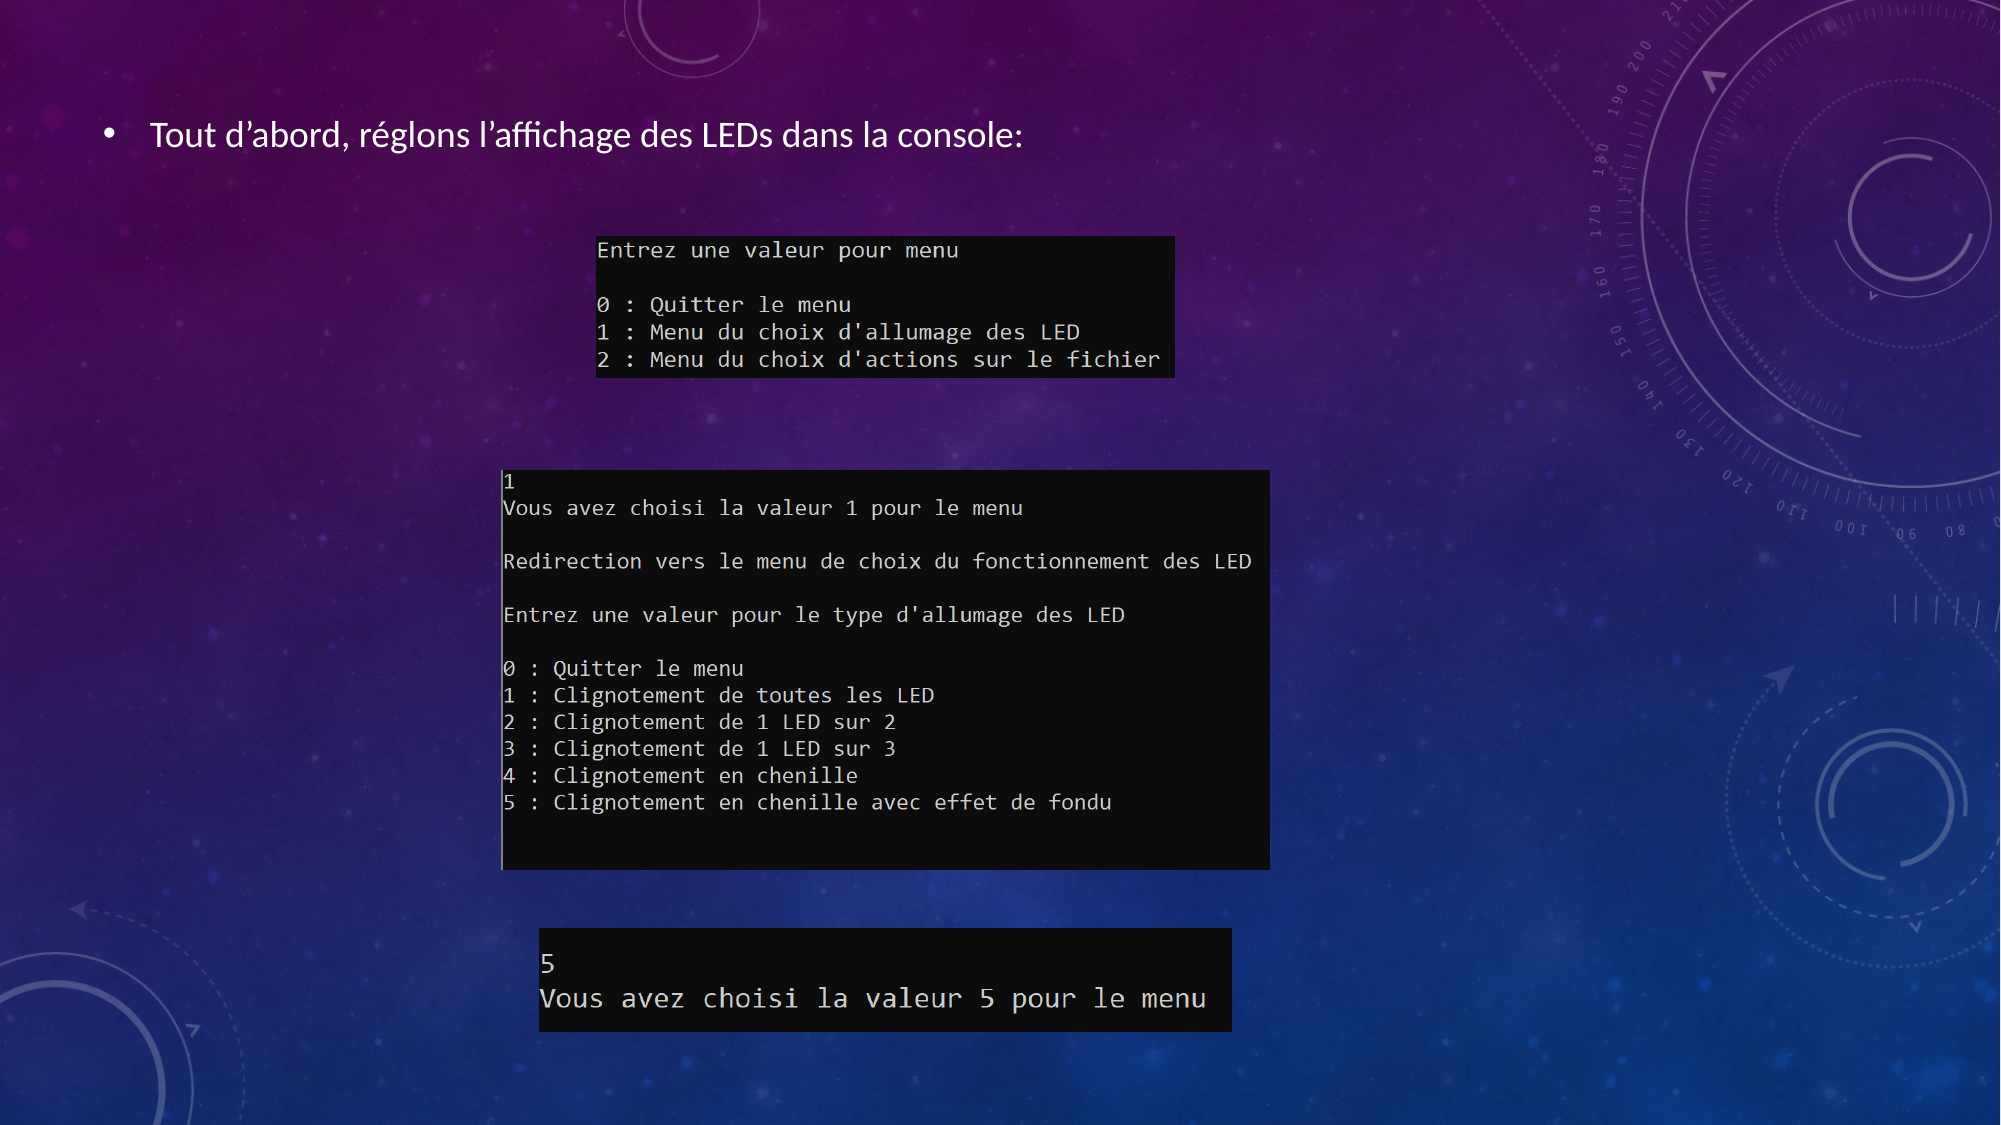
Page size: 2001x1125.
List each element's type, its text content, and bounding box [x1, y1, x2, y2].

picture [0, 0, 2001, 1125]
text_box Tout d’abord, réglons l’affichage des LEDs dans la console: [88, 102, 1391, 163]
